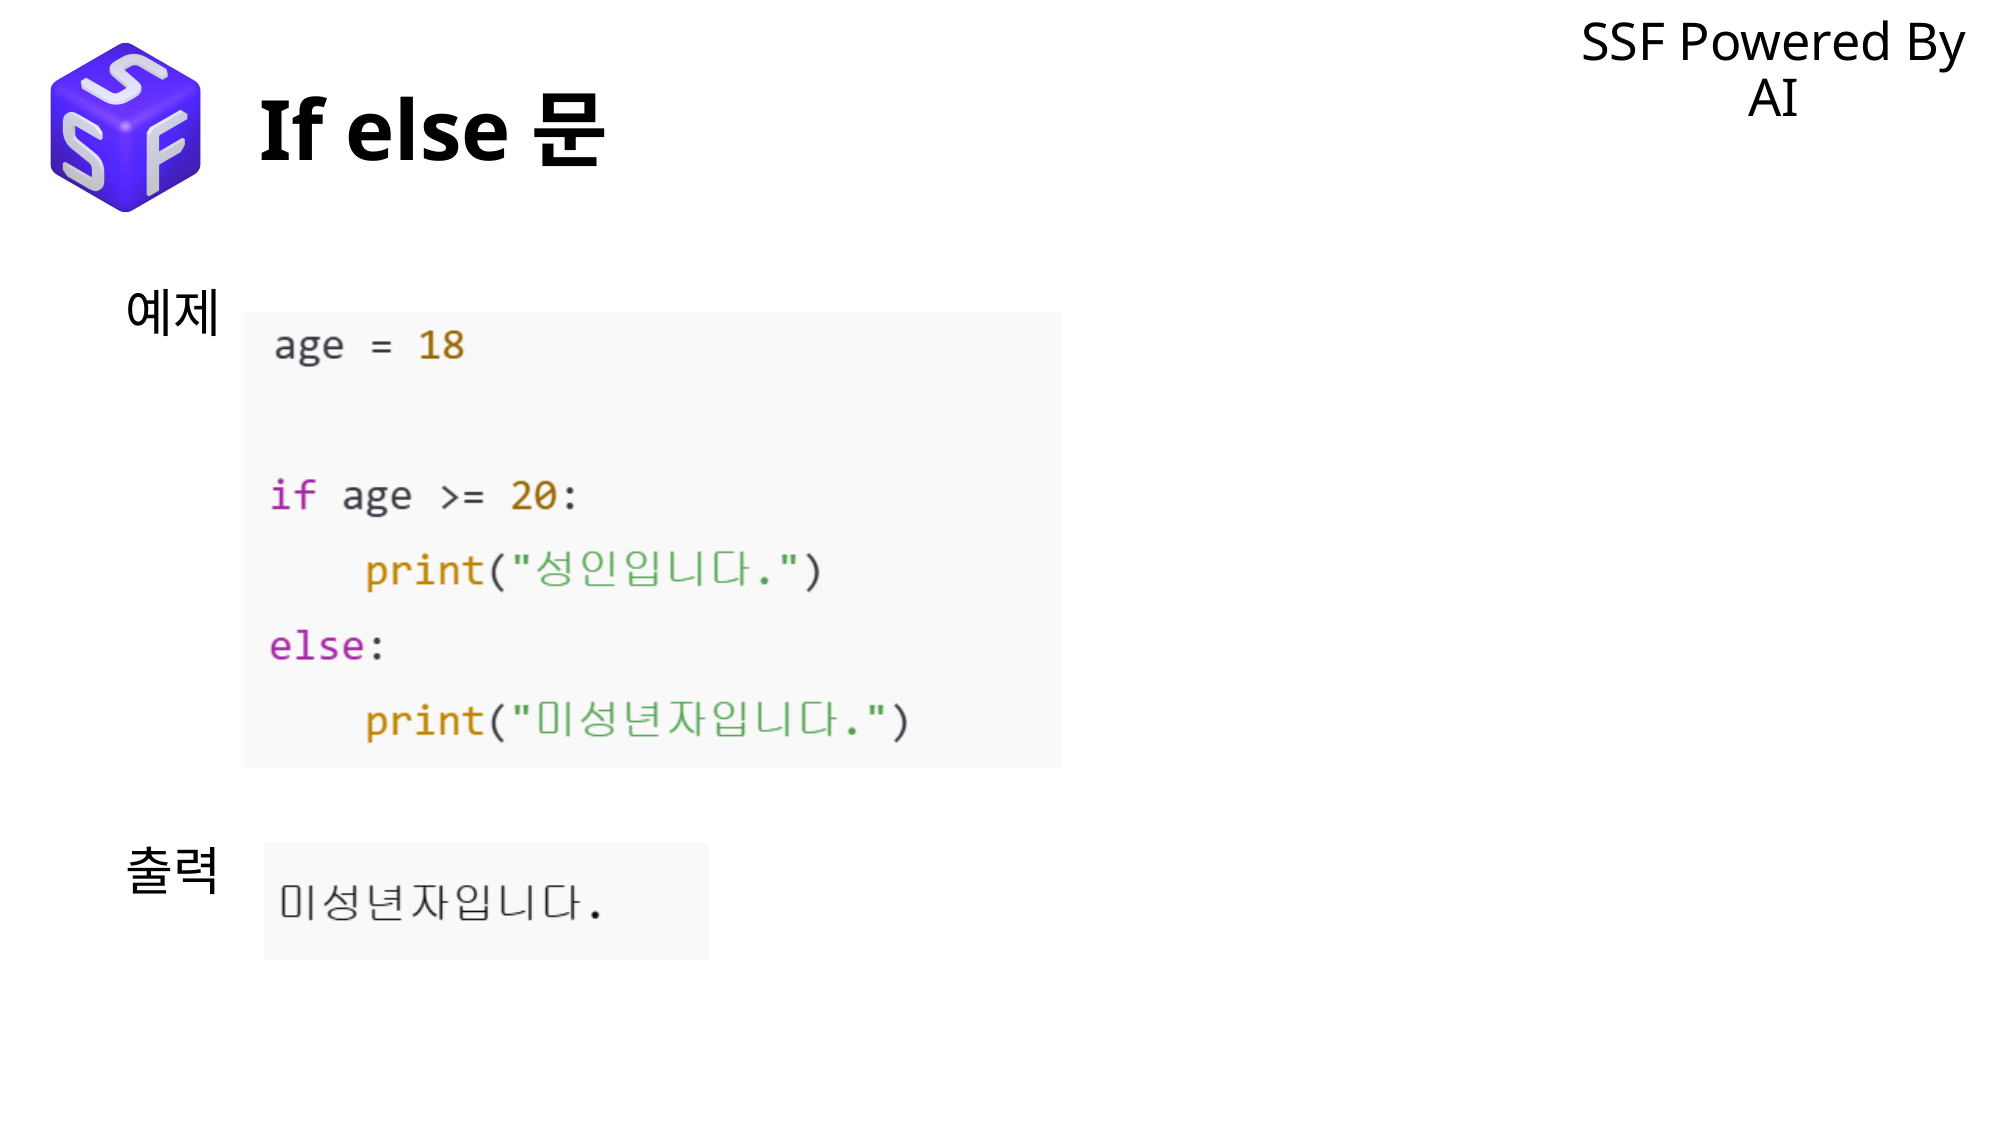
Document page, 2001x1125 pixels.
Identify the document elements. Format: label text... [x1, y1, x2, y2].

picture [264, 843, 709, 960]
text_box 출력 [111, 831, 1864, 971]
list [38, 40, 213, 216]
picture [243, 312, 1063, 768]
title SSF Powered By AI [1547, 0, 2000, 144]
text_box If else문 [244, 69, 1730, 185]
text_box 예제 [111, 273, 1864, 413]
